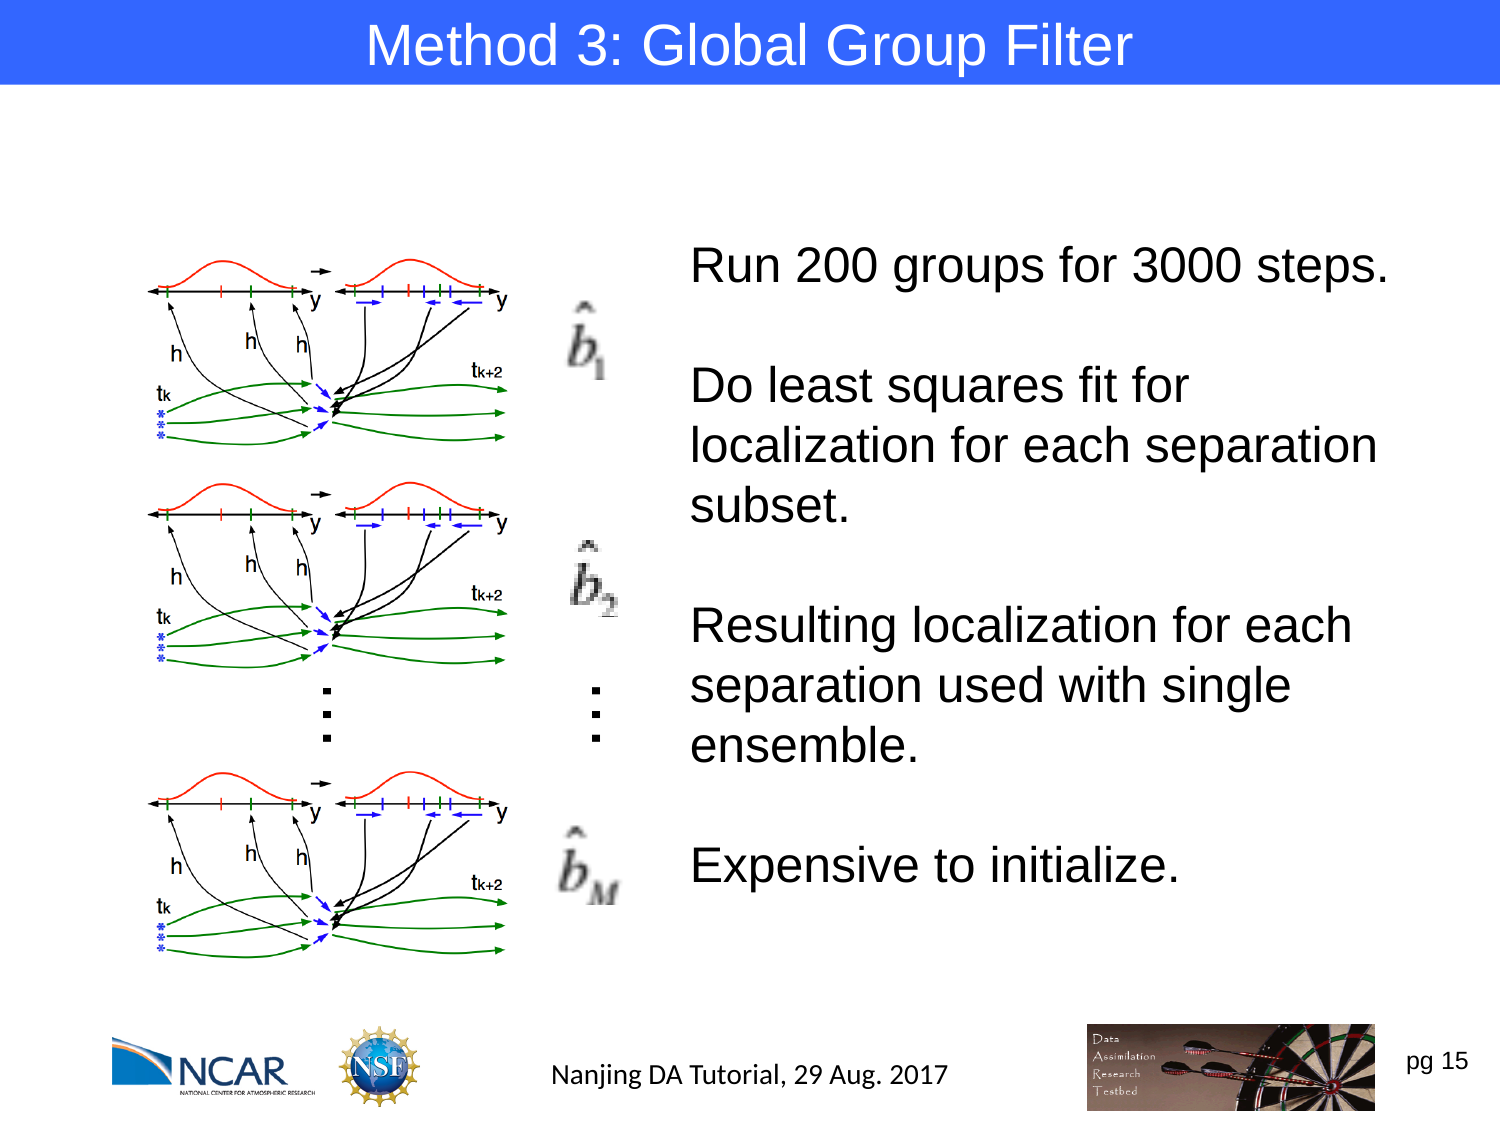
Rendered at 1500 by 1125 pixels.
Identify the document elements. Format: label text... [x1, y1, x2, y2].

picture [124, 237, 533, 688]
text_box … [570, 662, 674, 800]
picture [124, 749, 533, 978]
text_box Run 200 groups for 3000 steps. Do least squares fit for localization for each separation subset. Resulting localization for each separation used with single ensemble. Expensive to initialize. [674, 224, 1425, 900]
text_box … [301, 696, 407, 748]
picture [1087, 1024, 1375, 1111]
text_box Method 3: Global Group Filter [0, 0, 1500, 85]
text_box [562, 299, 610, 380]
picture [337, 1024, 421, 1108]
footer Nanjing DA Tutorial, 29 Aug. 2017 [512, 1042, 988, 1103]
picture [112, 1037, 315, 1095]
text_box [553, 824, 628, 905]
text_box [562, 537, 619, 617]
